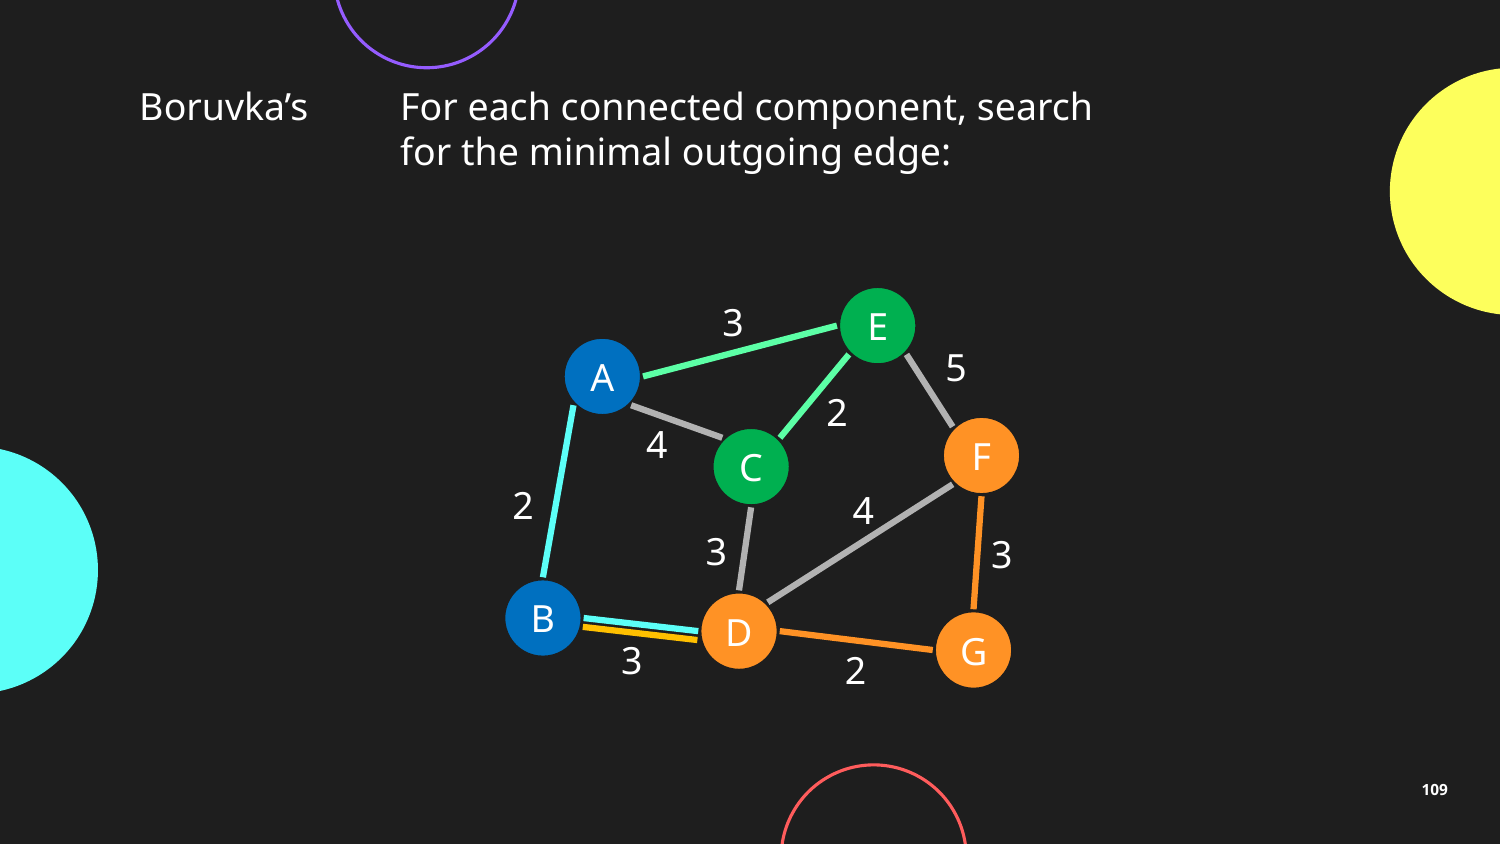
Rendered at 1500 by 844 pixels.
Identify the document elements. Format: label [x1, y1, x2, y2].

text_box [124, 75, 324, 136]
text_box [385, 75, 1109, 181]
text_box [497, 282, 1038, 700]
slide_number [1389, 764, 1480, 816]
